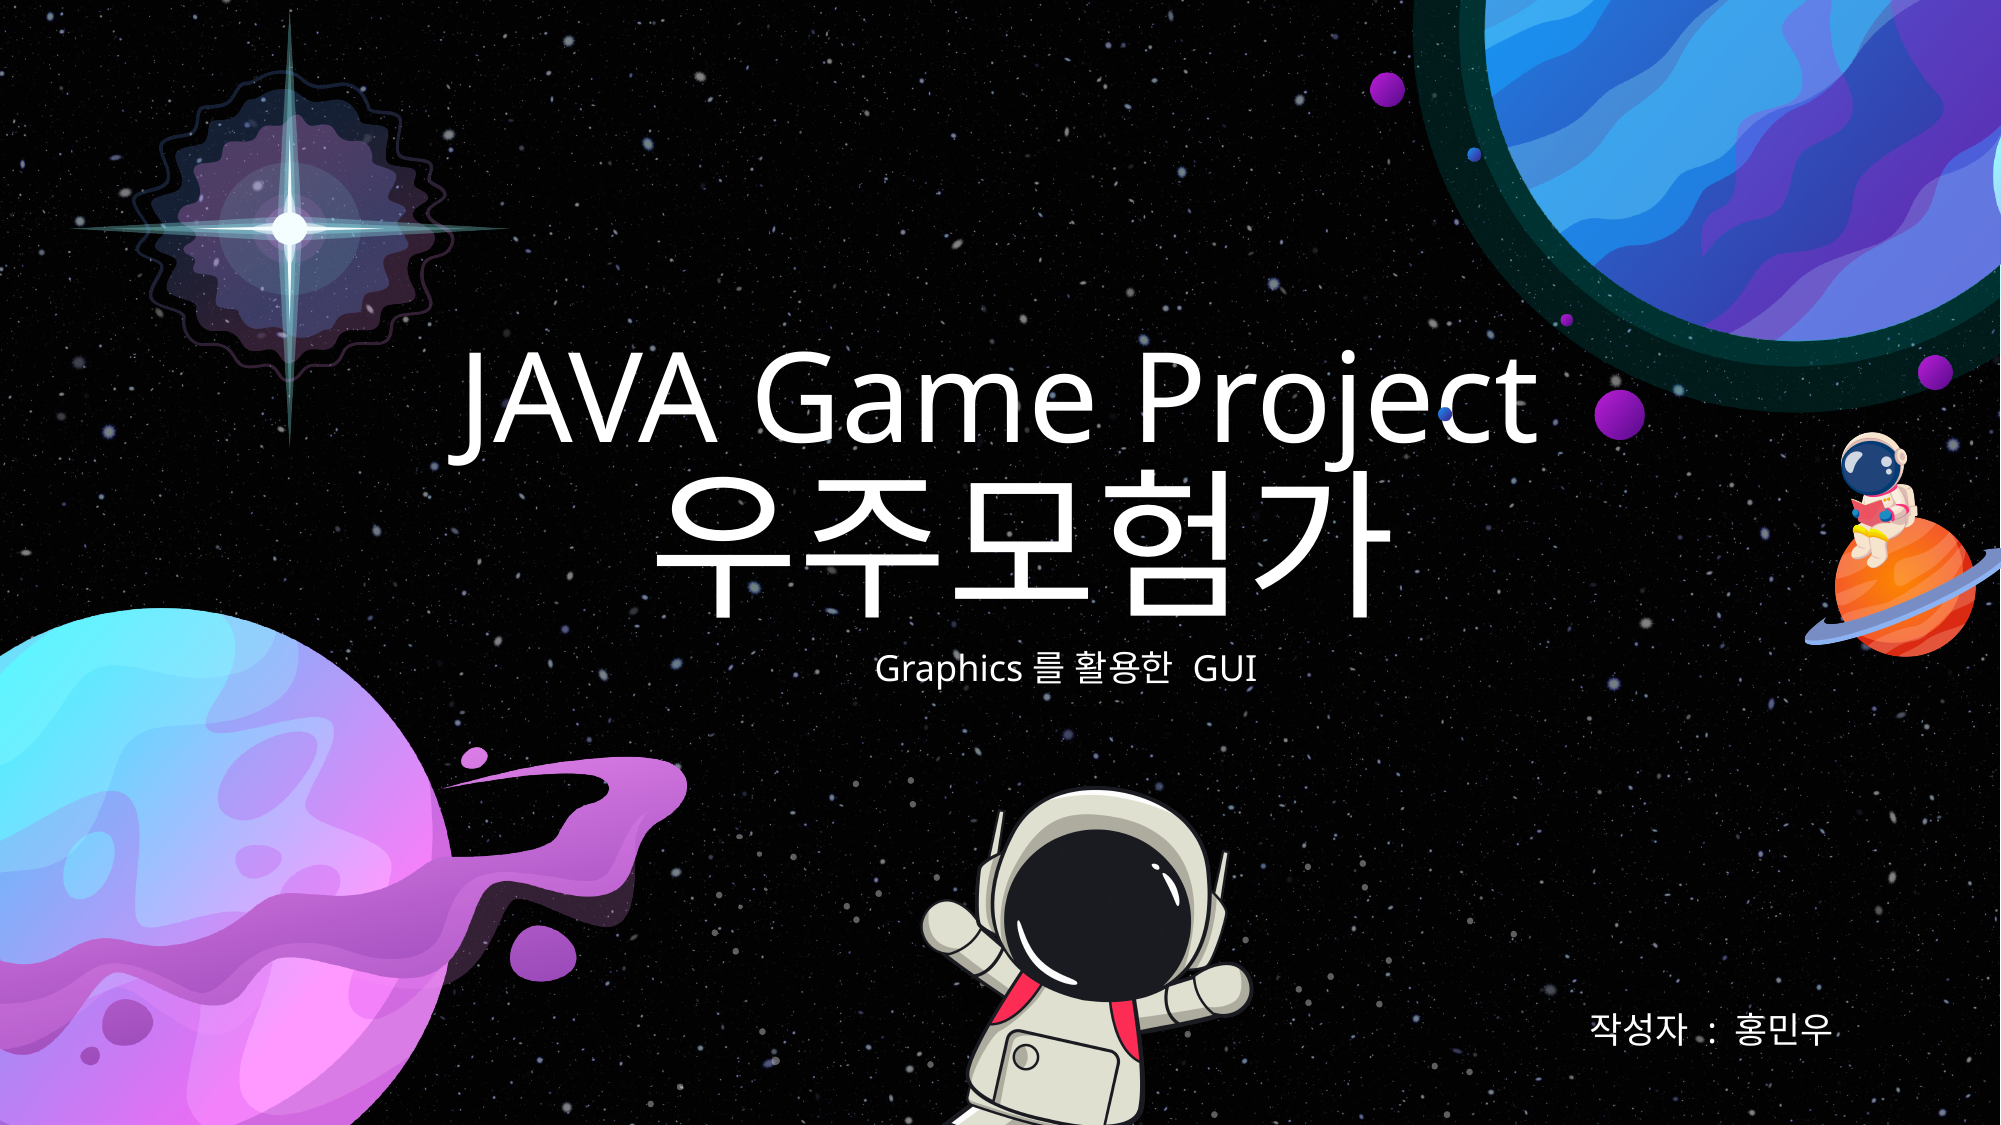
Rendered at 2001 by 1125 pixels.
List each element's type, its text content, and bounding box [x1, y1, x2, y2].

text_box 작성자 : 홍민우 [1455, 1004, 1968, 1051]
text_box Graphics를 활용한 GUI [810, 643, 1322, 689]
text_box [68, 7, 511, 450]
text_box 우주모험가 [398, 498, 1647, 638]
text_box [1804, 451, 2000, 658]
text_box JAVA Game Project [376, 328, 1624, 468]
text_box [0, 0, 2000, 1125]
text_box [901, 785, 1257, 1125]
text_box [0, 579, 695, 1125]
text_box [1257, 860, 1518, 1125]
text_box [1368, 0, 2000, 451]
text_box [695, 777, 1067, 1125]
